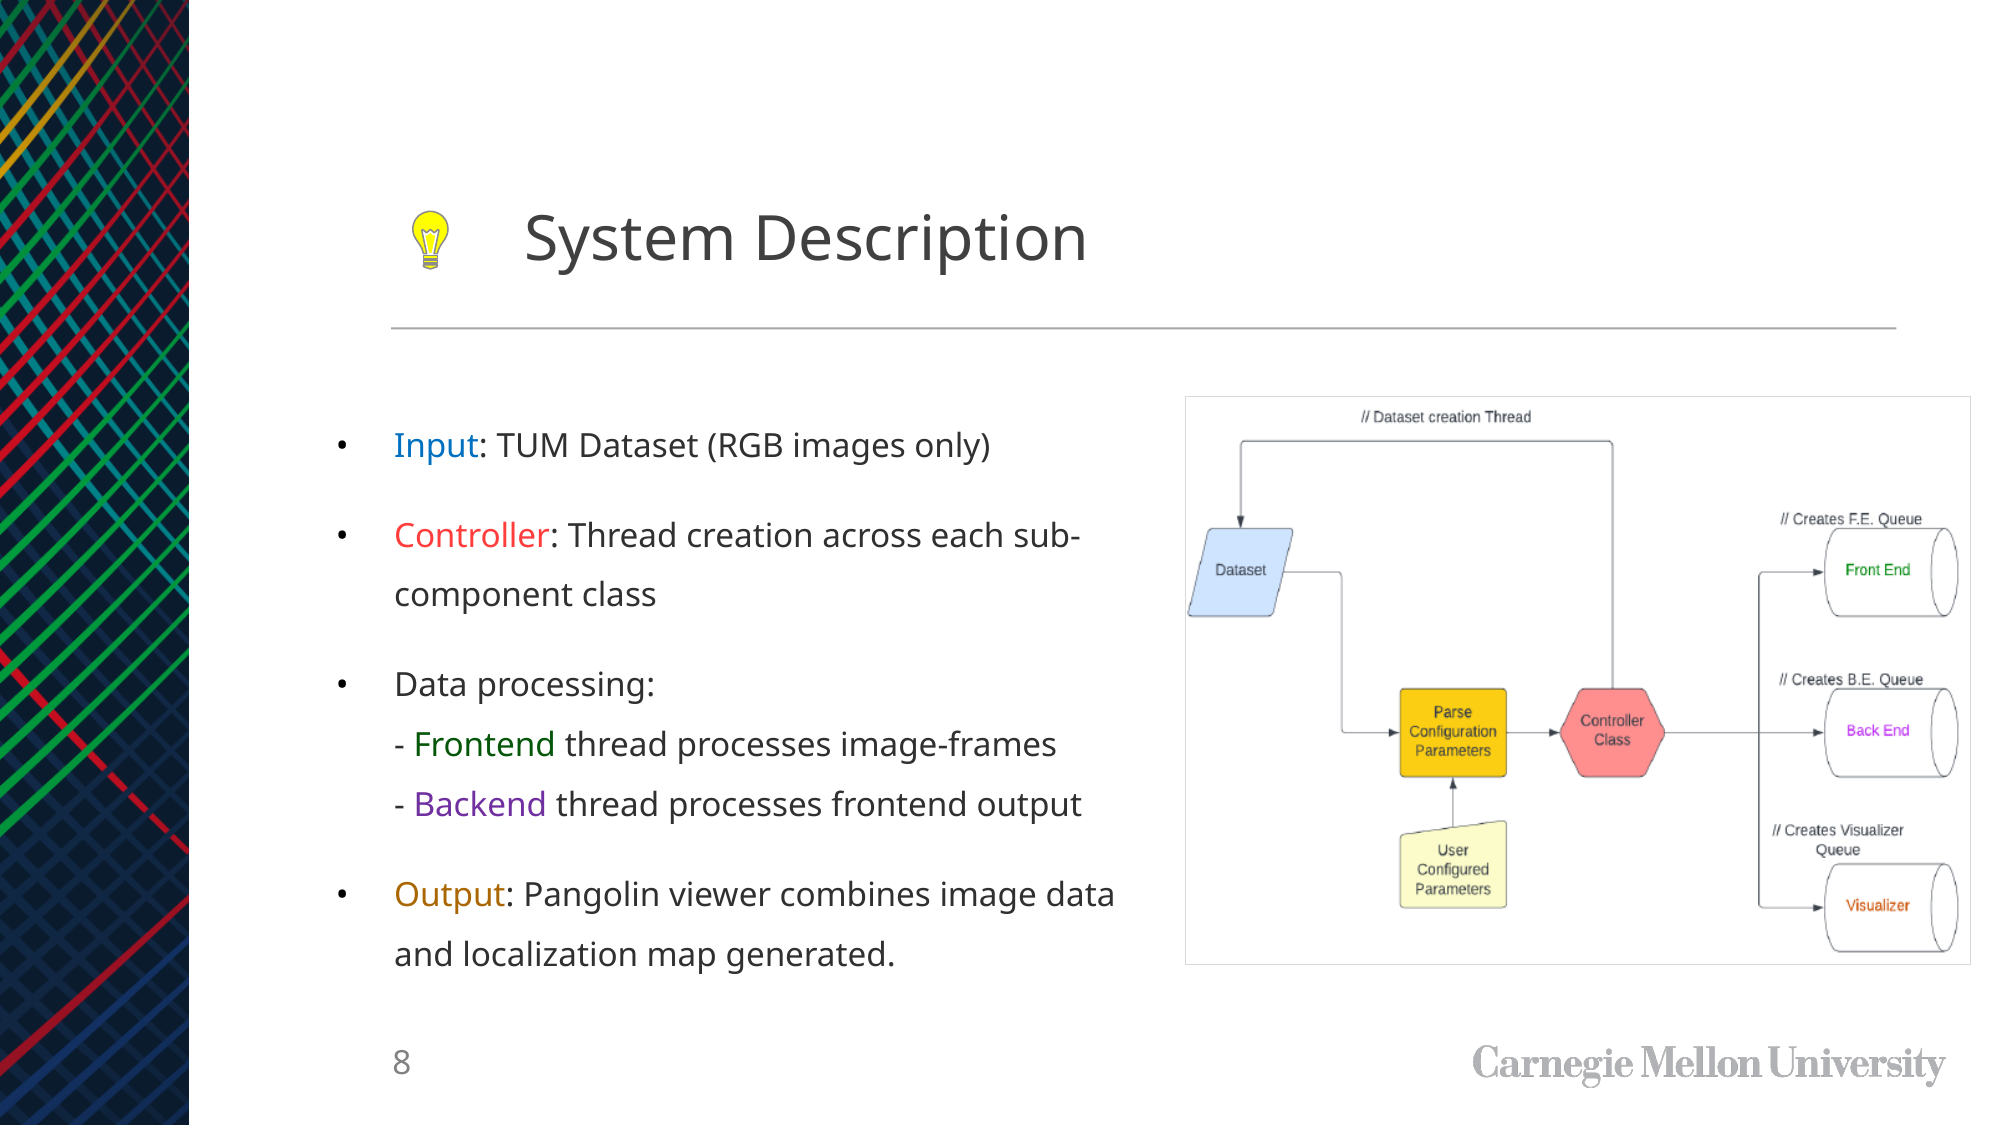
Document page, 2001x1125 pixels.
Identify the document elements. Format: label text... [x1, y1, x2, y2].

picture [0, 0, 189, 1125]
text_box Input: TUM Dataset (RGB images only) Controller: Thread creation across each sub-component class Data processing: - Frontend thread processes image-frames - Backend thread processes frontend output Output: Pangolin viewer combines image data and localization map generated. [311, 396, 1162, 1042]
text_box 8 [384, 1042, 443, 1125]
text_box System Description [517, 187, 1483, 294]
picture [1473, 1045, 1946, 1088]
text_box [412, 211, 449, 270]
picture [1185, 396, 1972, 965]
